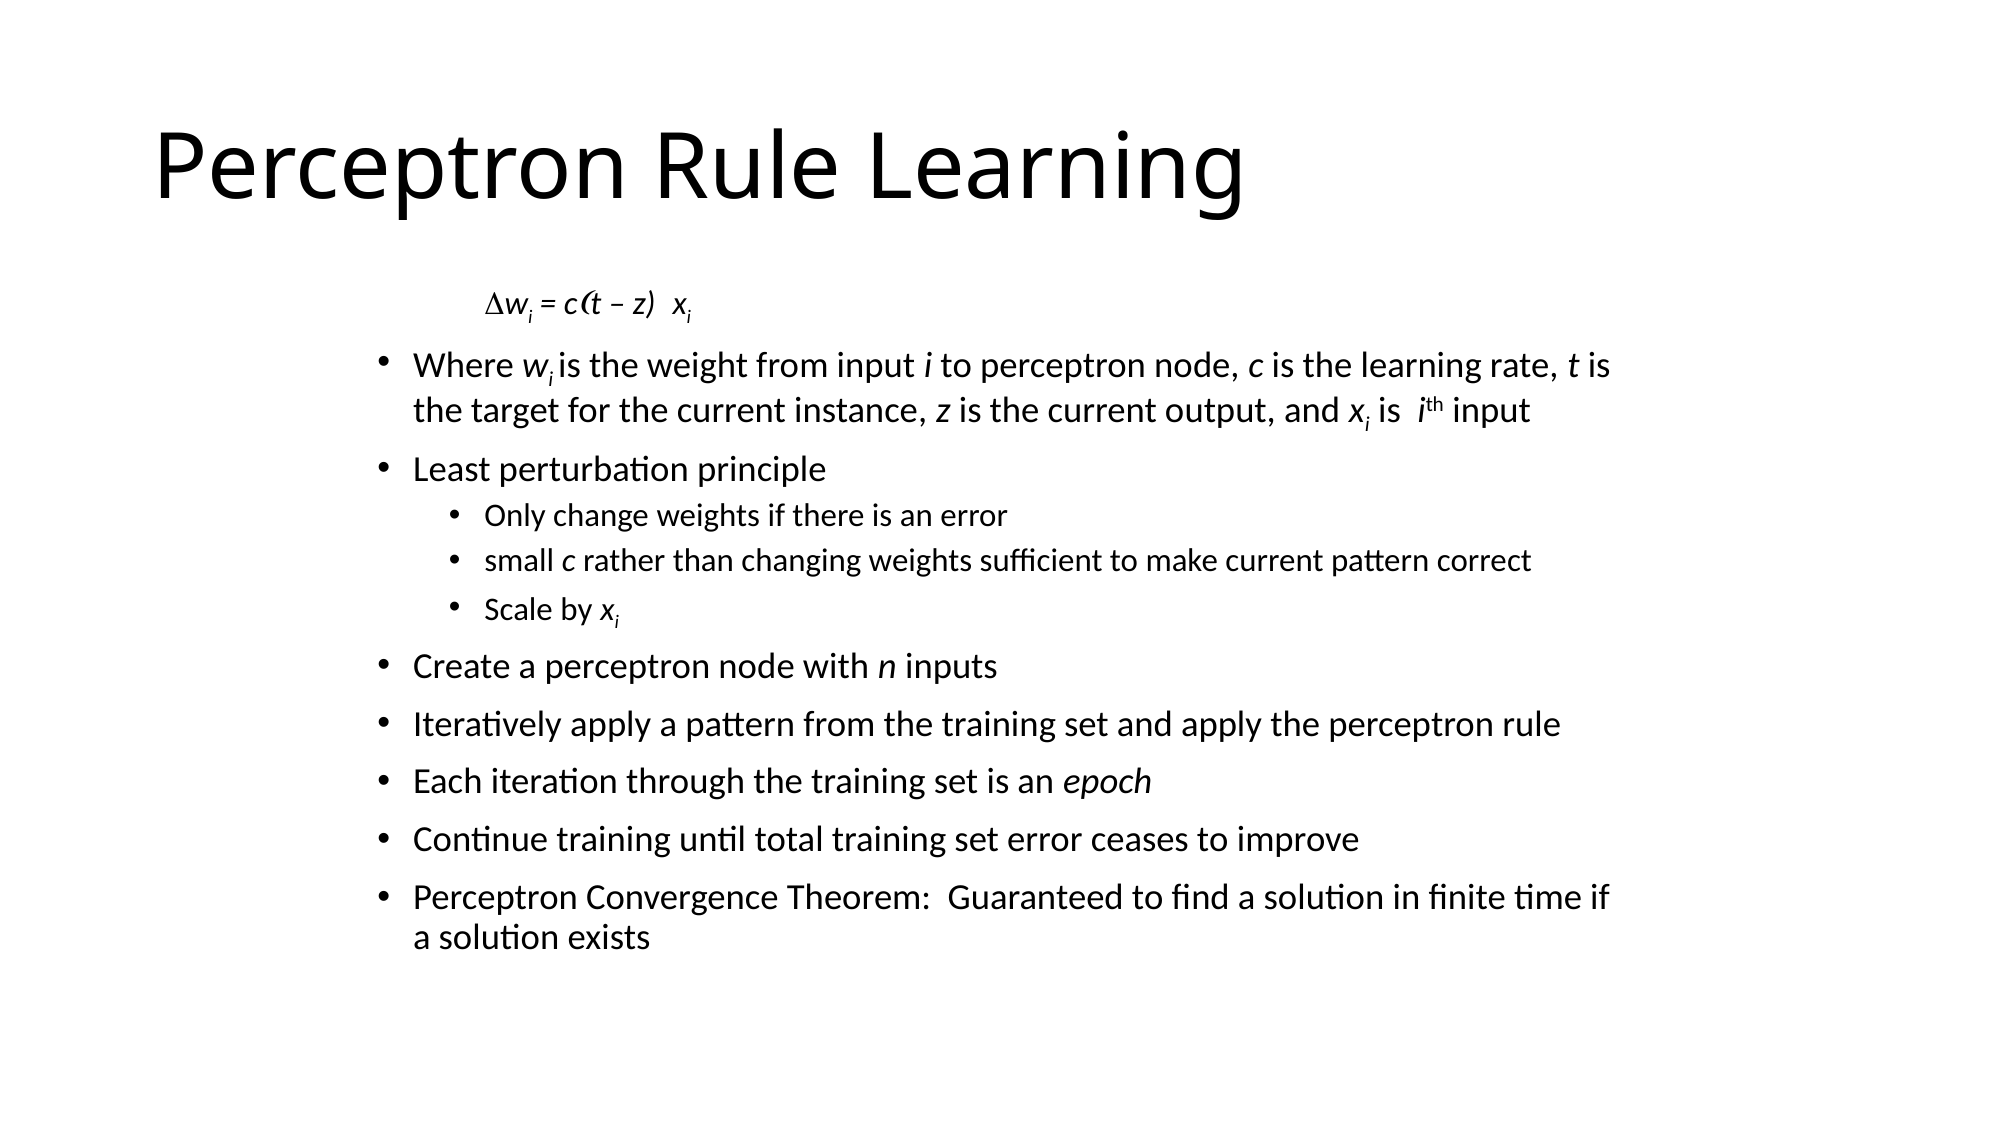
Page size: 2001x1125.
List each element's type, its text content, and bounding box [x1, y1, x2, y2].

title Perceptron Rule Learning [137, 59, 1863, 278]
list Dwi = c(t – z) xi Where wi is the weight from input i to perceptron node, c is the learning rate, t is the target for the current instance, z is the current output, and xi is ith input Least perturbation principle Only change weights if there is an error small c rather than changing weights sufficient to make current pattern correct Scale by xi Create a perceptron node with n inputs Iteratively apply a pattern from the training set and apply the perceptron rule Each iteration through the training set is an epoch Continue training until total training set error ceases to improve Perceptron Convergence Theorem: Guaranteed to find a solution in finite time if a solution exists [362, 275, 1638, 975]
